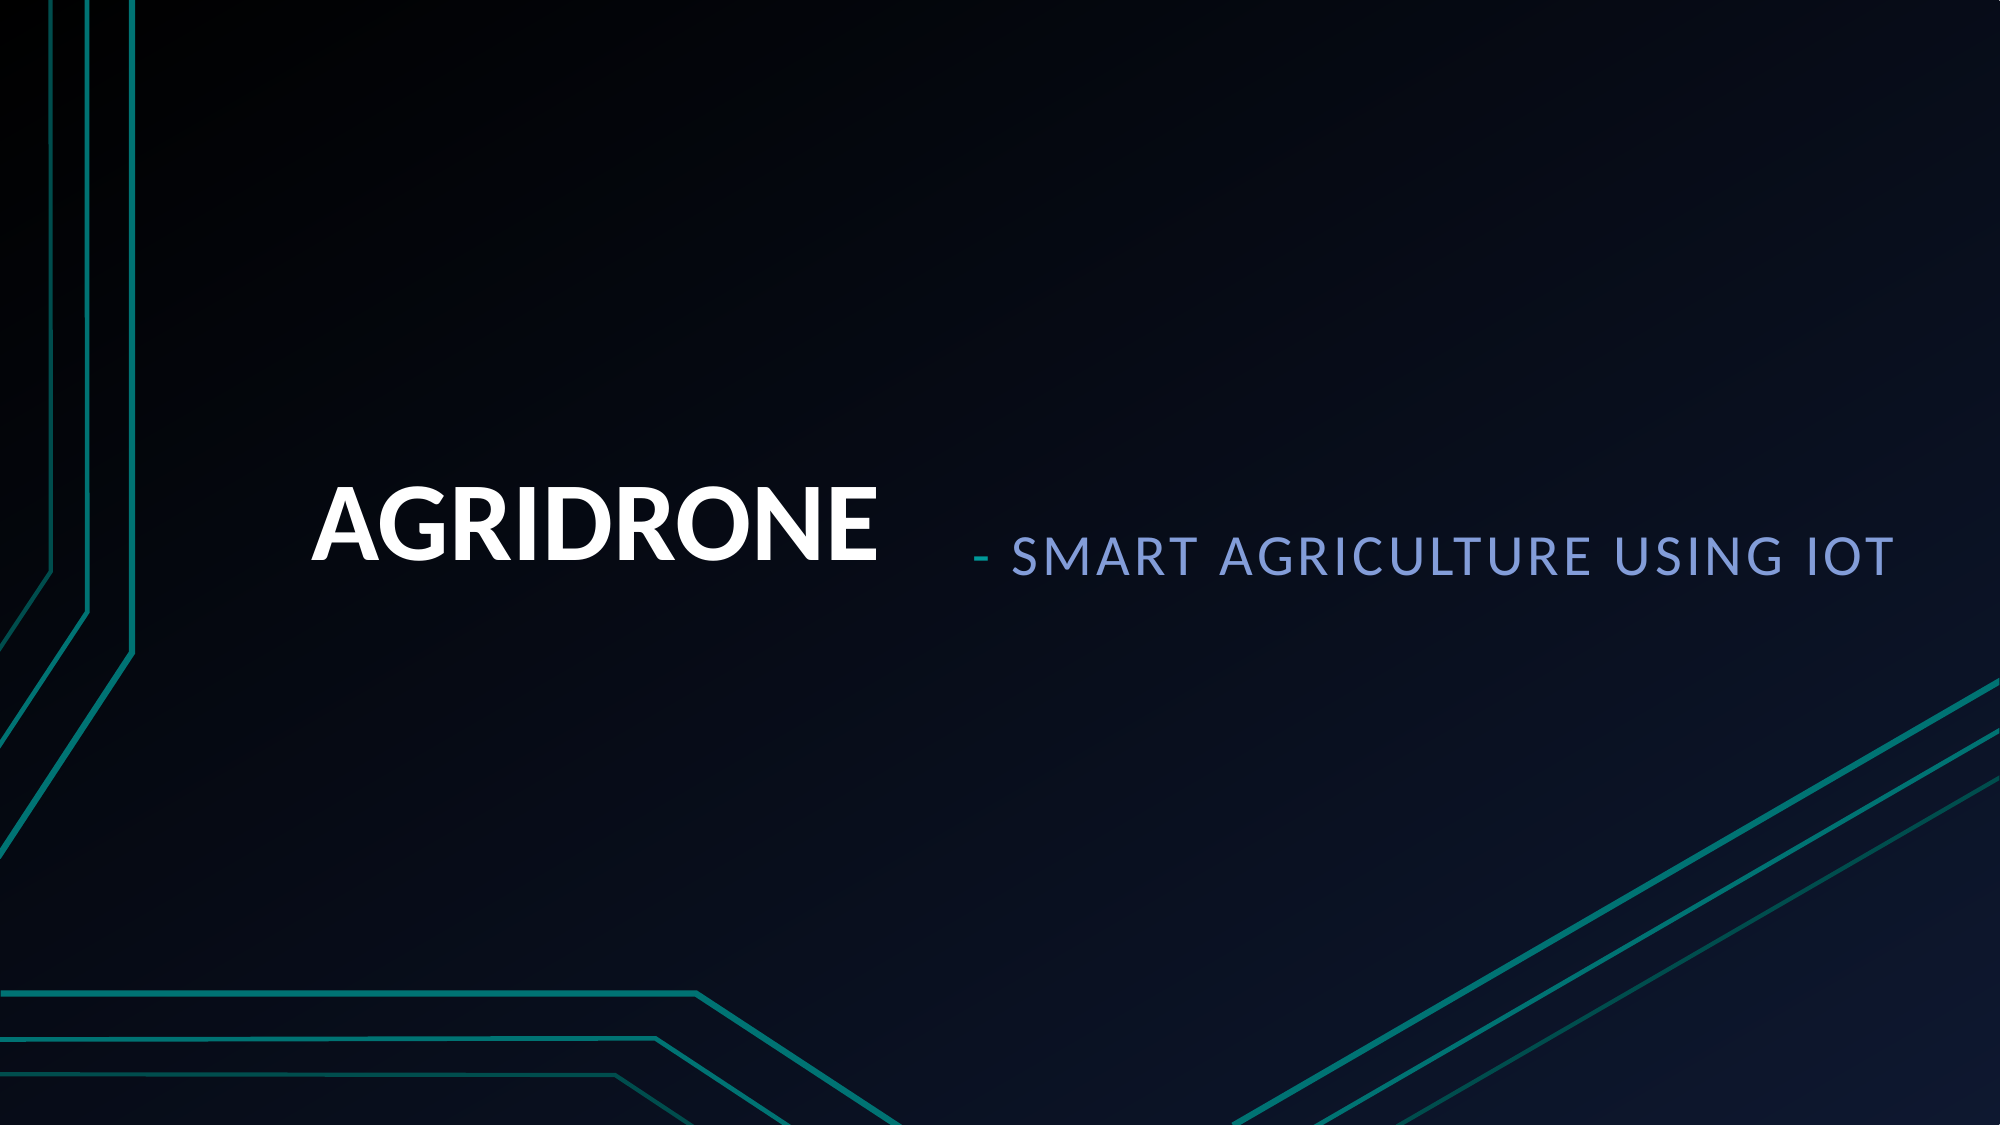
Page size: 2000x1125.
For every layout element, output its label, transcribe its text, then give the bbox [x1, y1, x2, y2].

title AGRIDRONE [291, 267, 1724, 596]
subtitle - SMART AGRICULTURE USING IOT [952, 515, 1933, 803]
